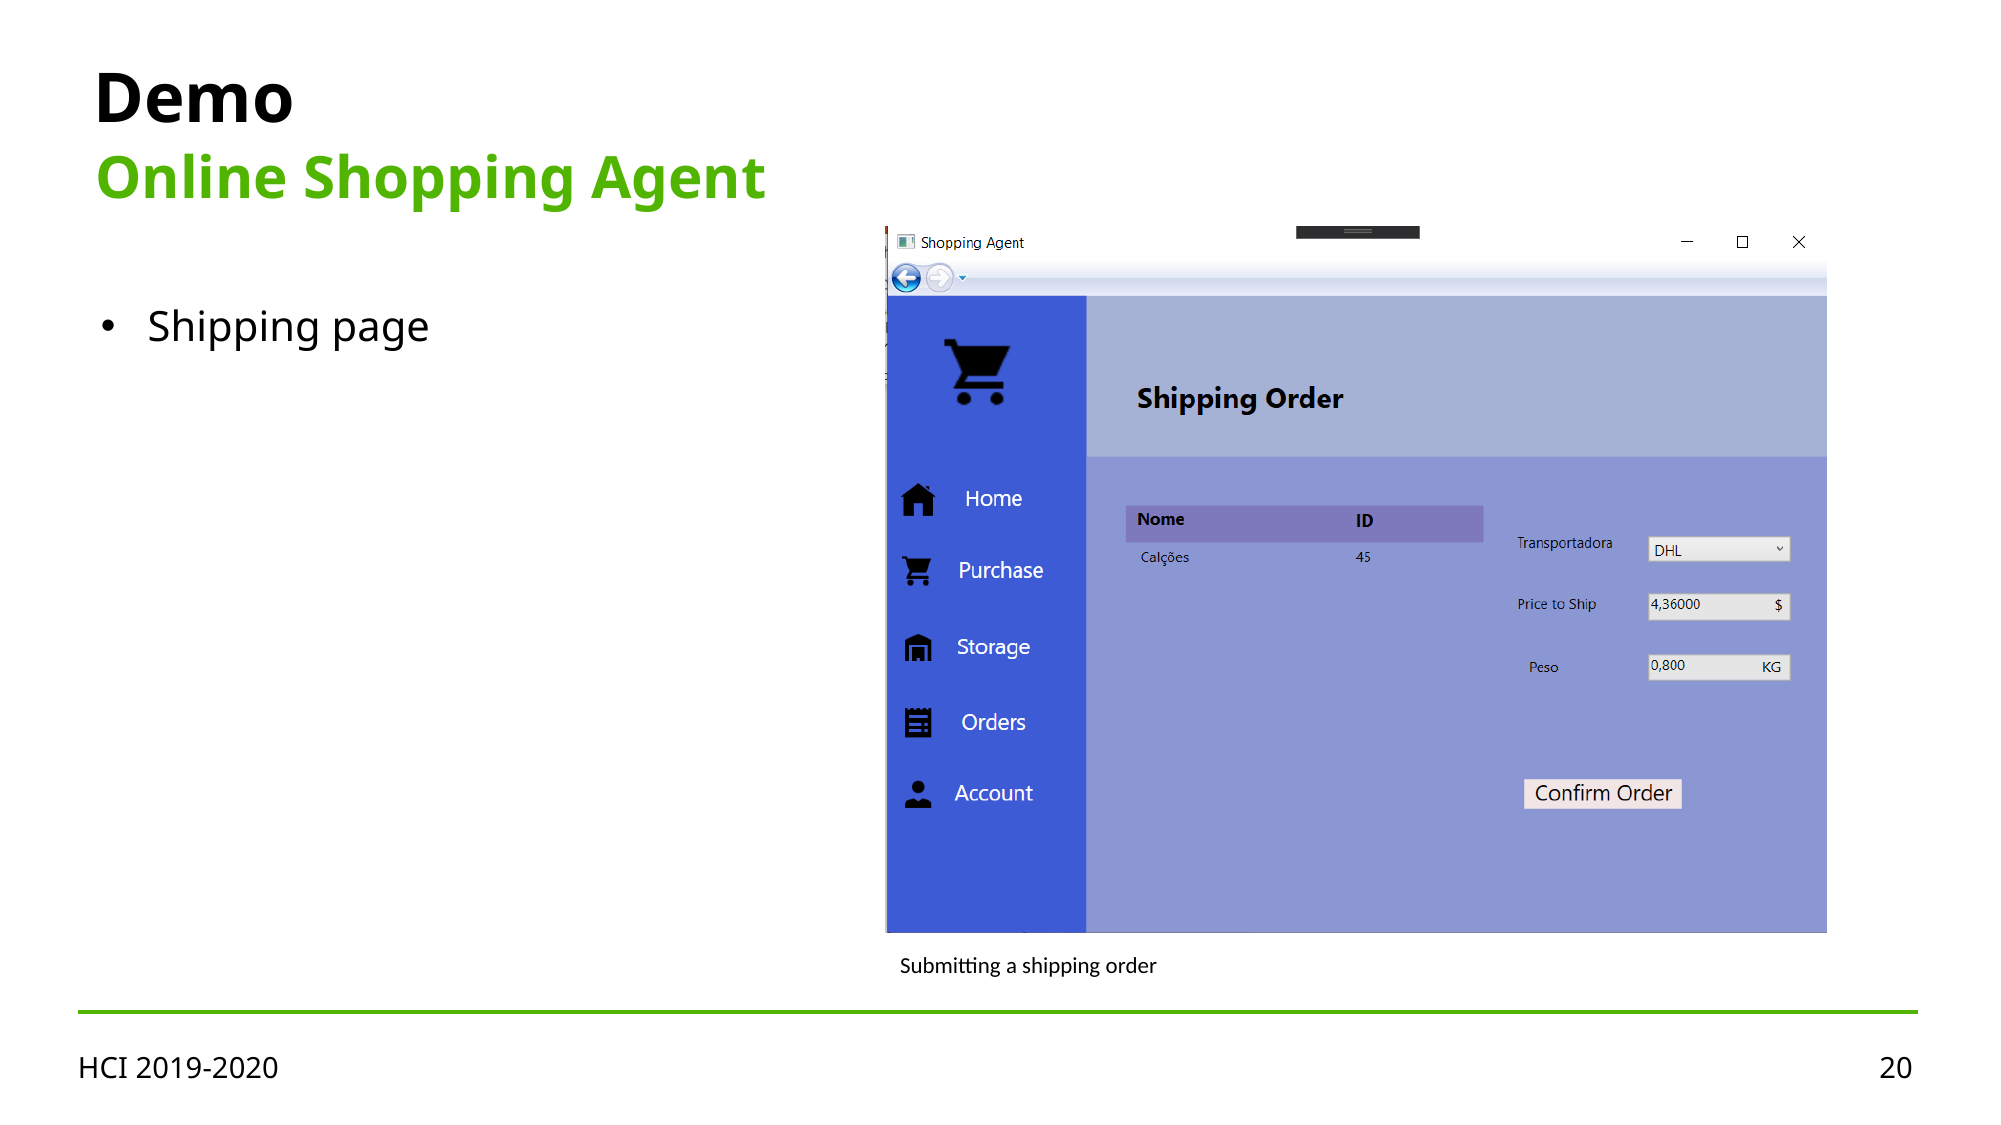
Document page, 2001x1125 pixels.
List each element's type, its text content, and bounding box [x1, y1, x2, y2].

text_box HCI 2019-2020 [63, 1041, 502, 1093]
text_box Online Shopping Agent [95, 140, 1922, 281]
text_box 20 [1807, 1041, 1928, 1093]
picture [885, 226, 1827, 933]
text_box Shipping page [85, 292, 885, 408]
text_box Demo [78, 54, 1922, 146]
text_box Submitting a shipping order [885, 943, 1340, 986]
